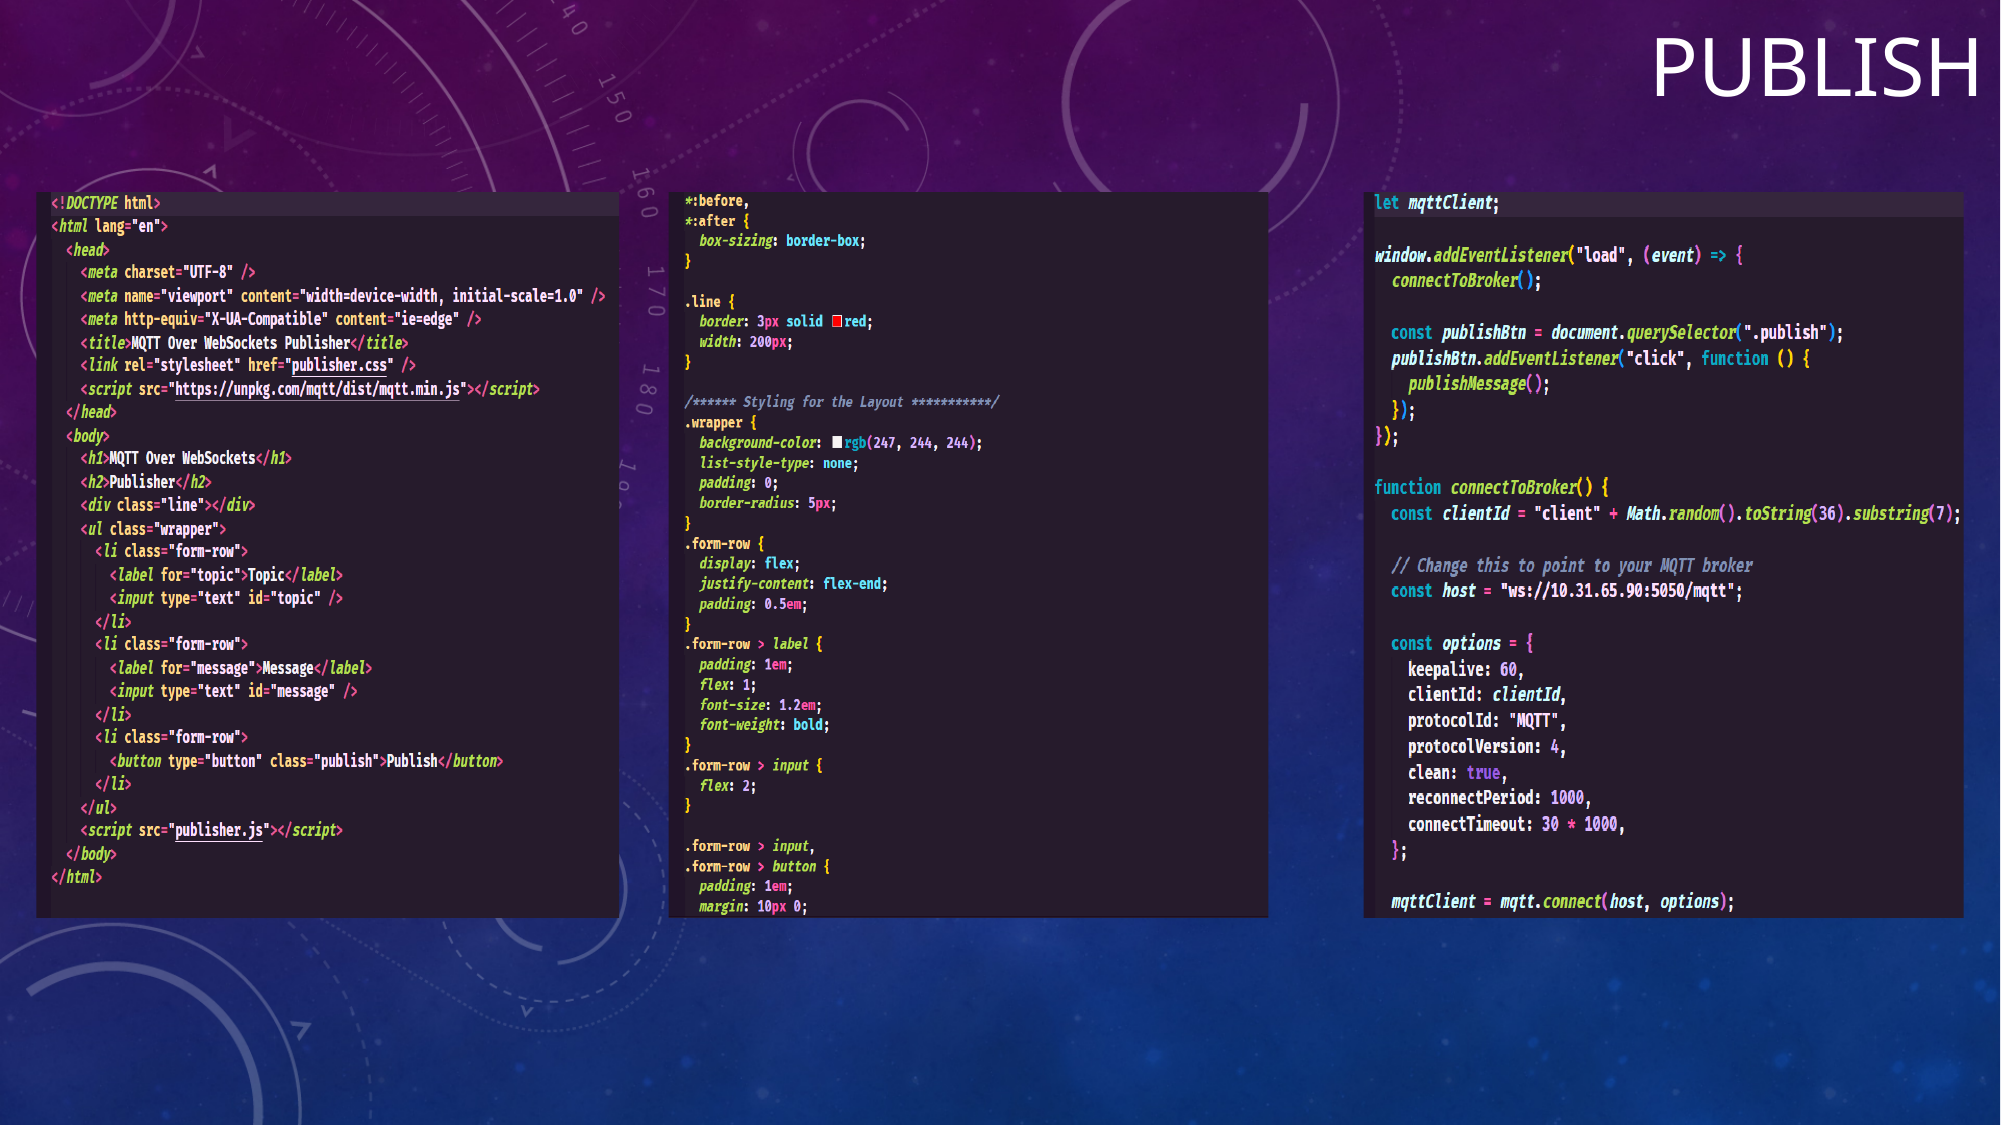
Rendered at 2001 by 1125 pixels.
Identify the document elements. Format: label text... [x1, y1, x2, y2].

picture [0, 0, 2001, 1125]
title publish [1631, 0, 2000, 121]
